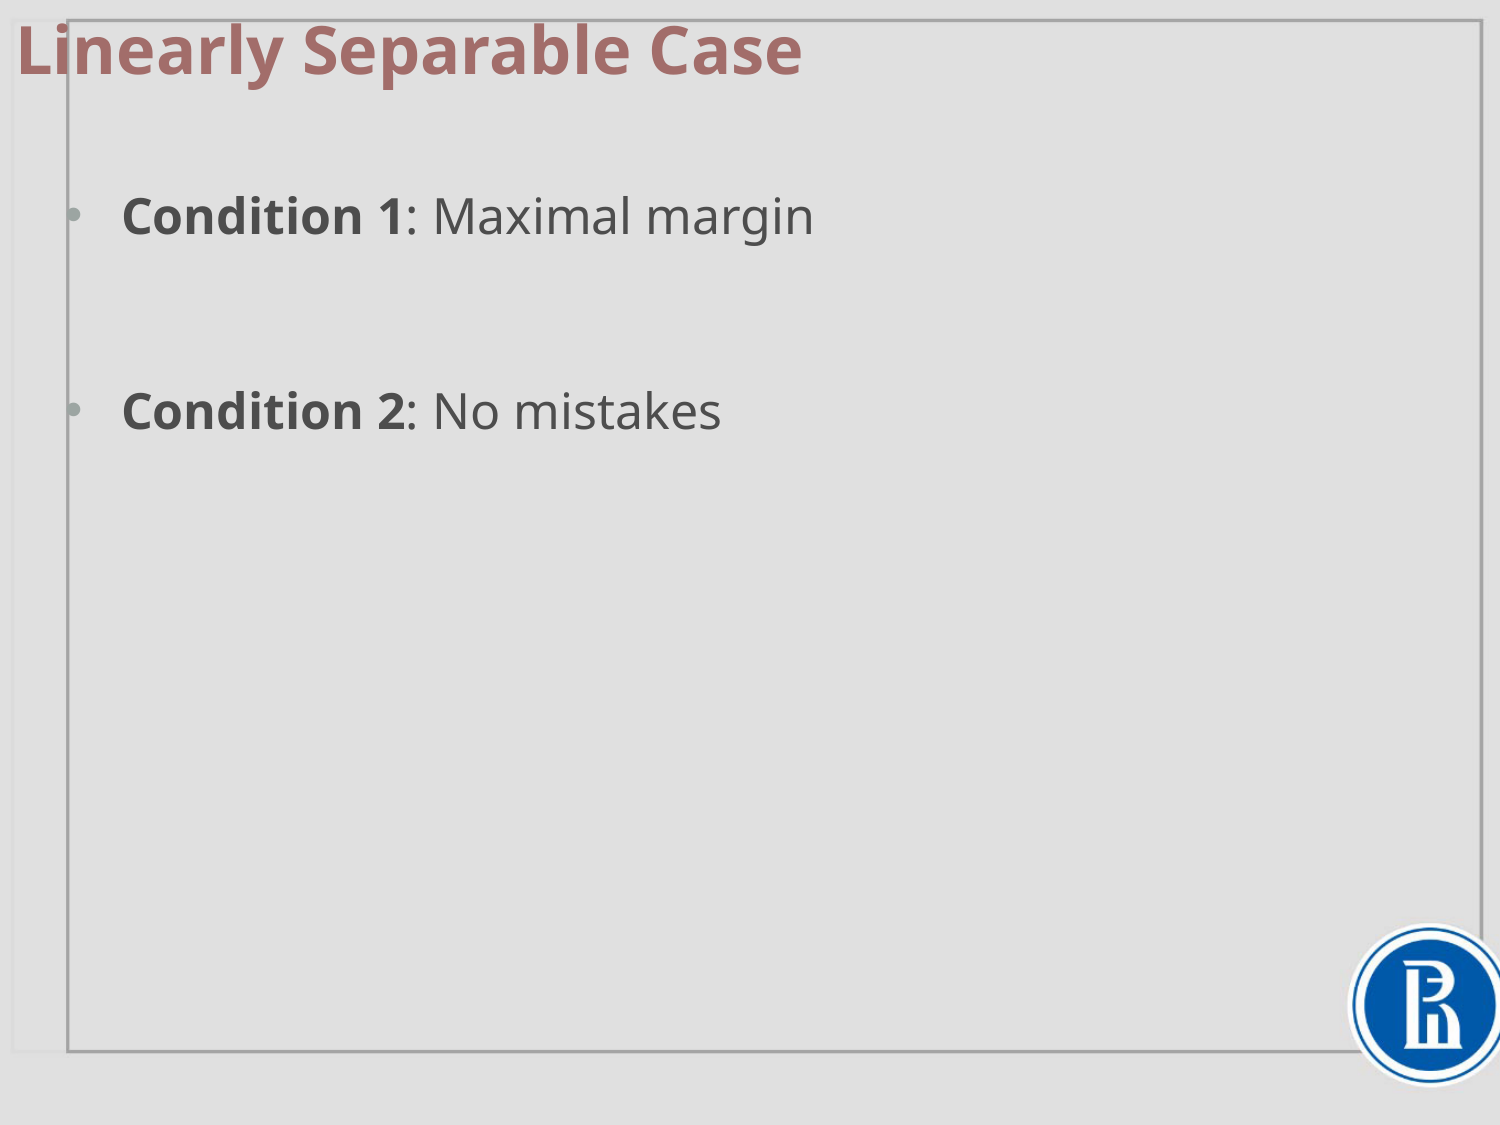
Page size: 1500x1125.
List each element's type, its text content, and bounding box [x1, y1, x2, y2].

title Linearly Separable Case [0, 0, 1500, 102]
picture [0, 102, 1500, 1125]
